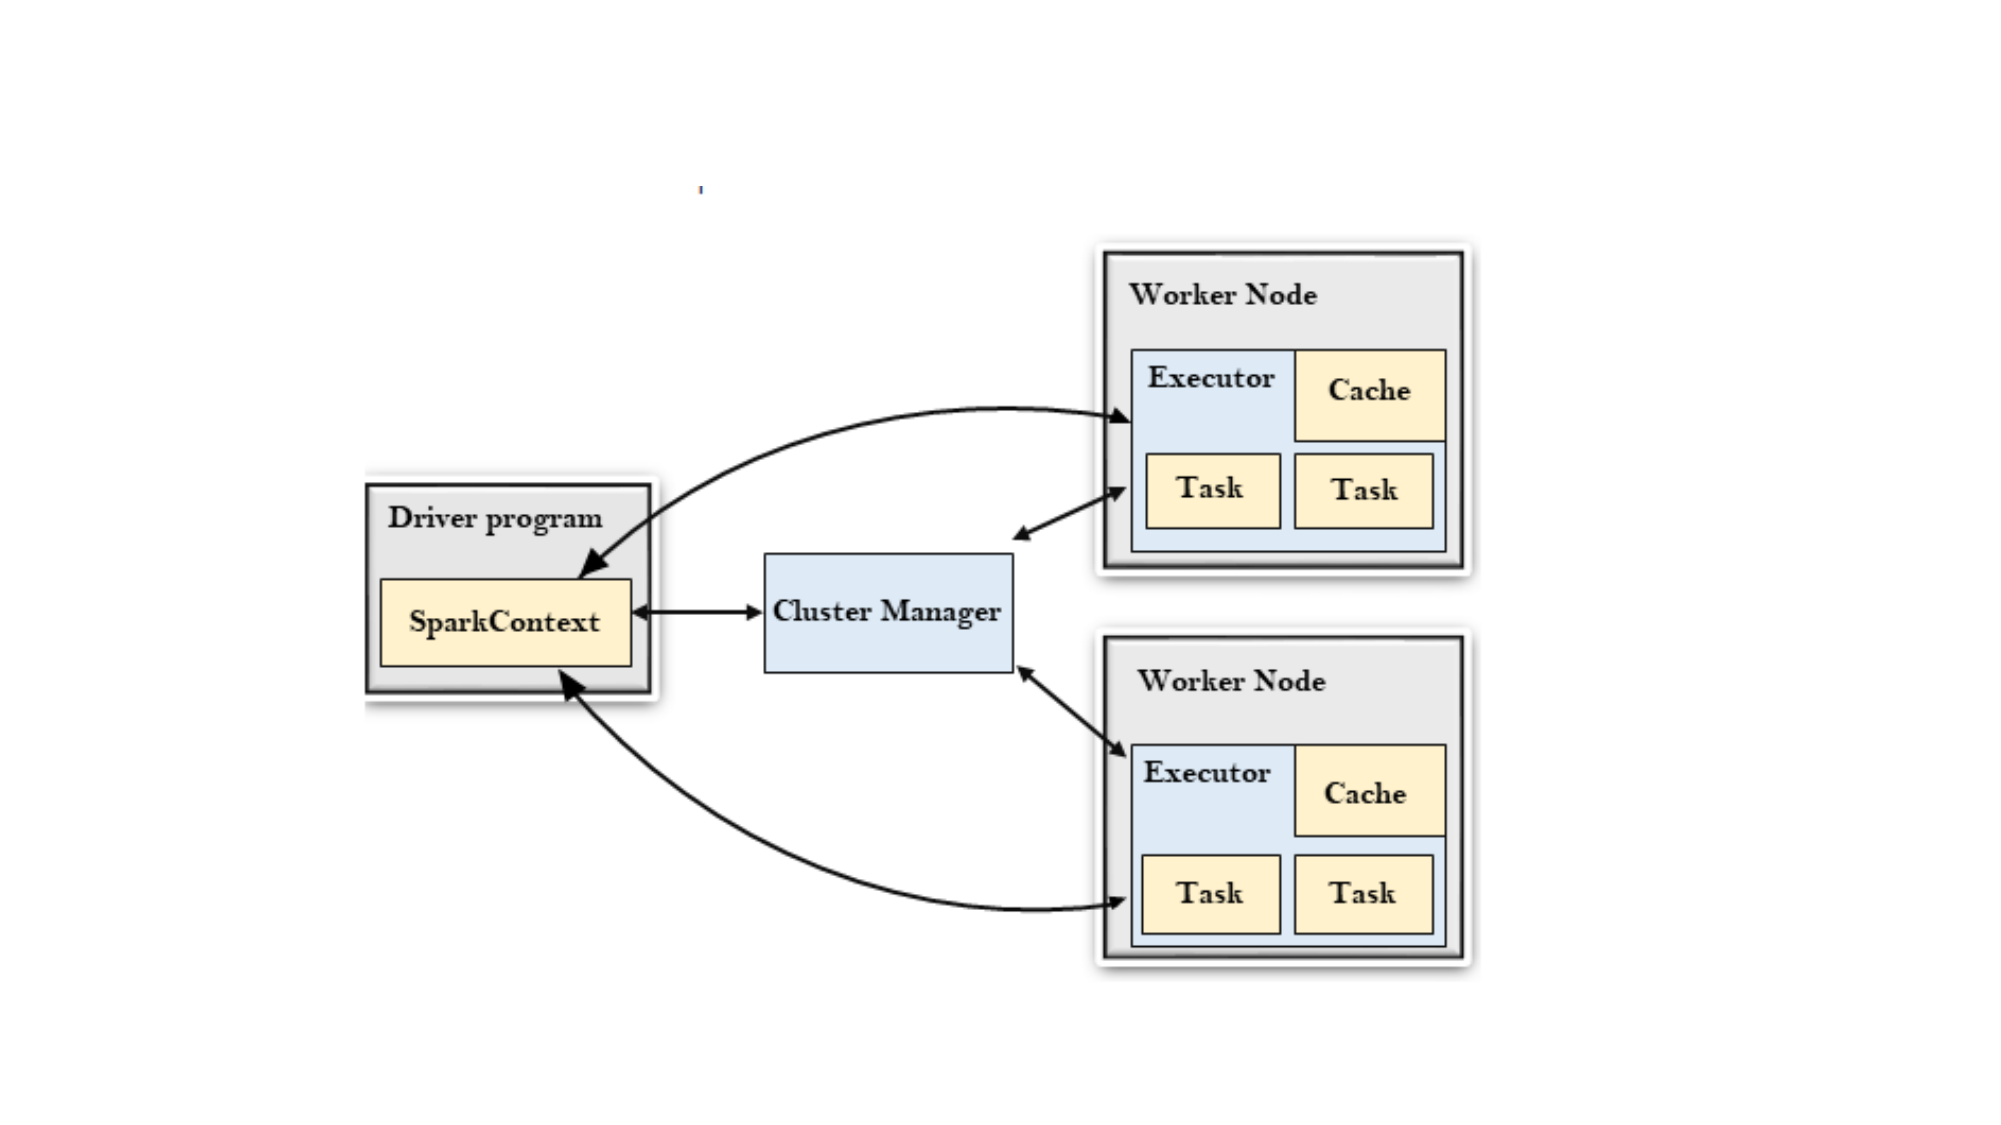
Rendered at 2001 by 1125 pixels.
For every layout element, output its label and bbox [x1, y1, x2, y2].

picture [338, 186, 1581, 1014]
